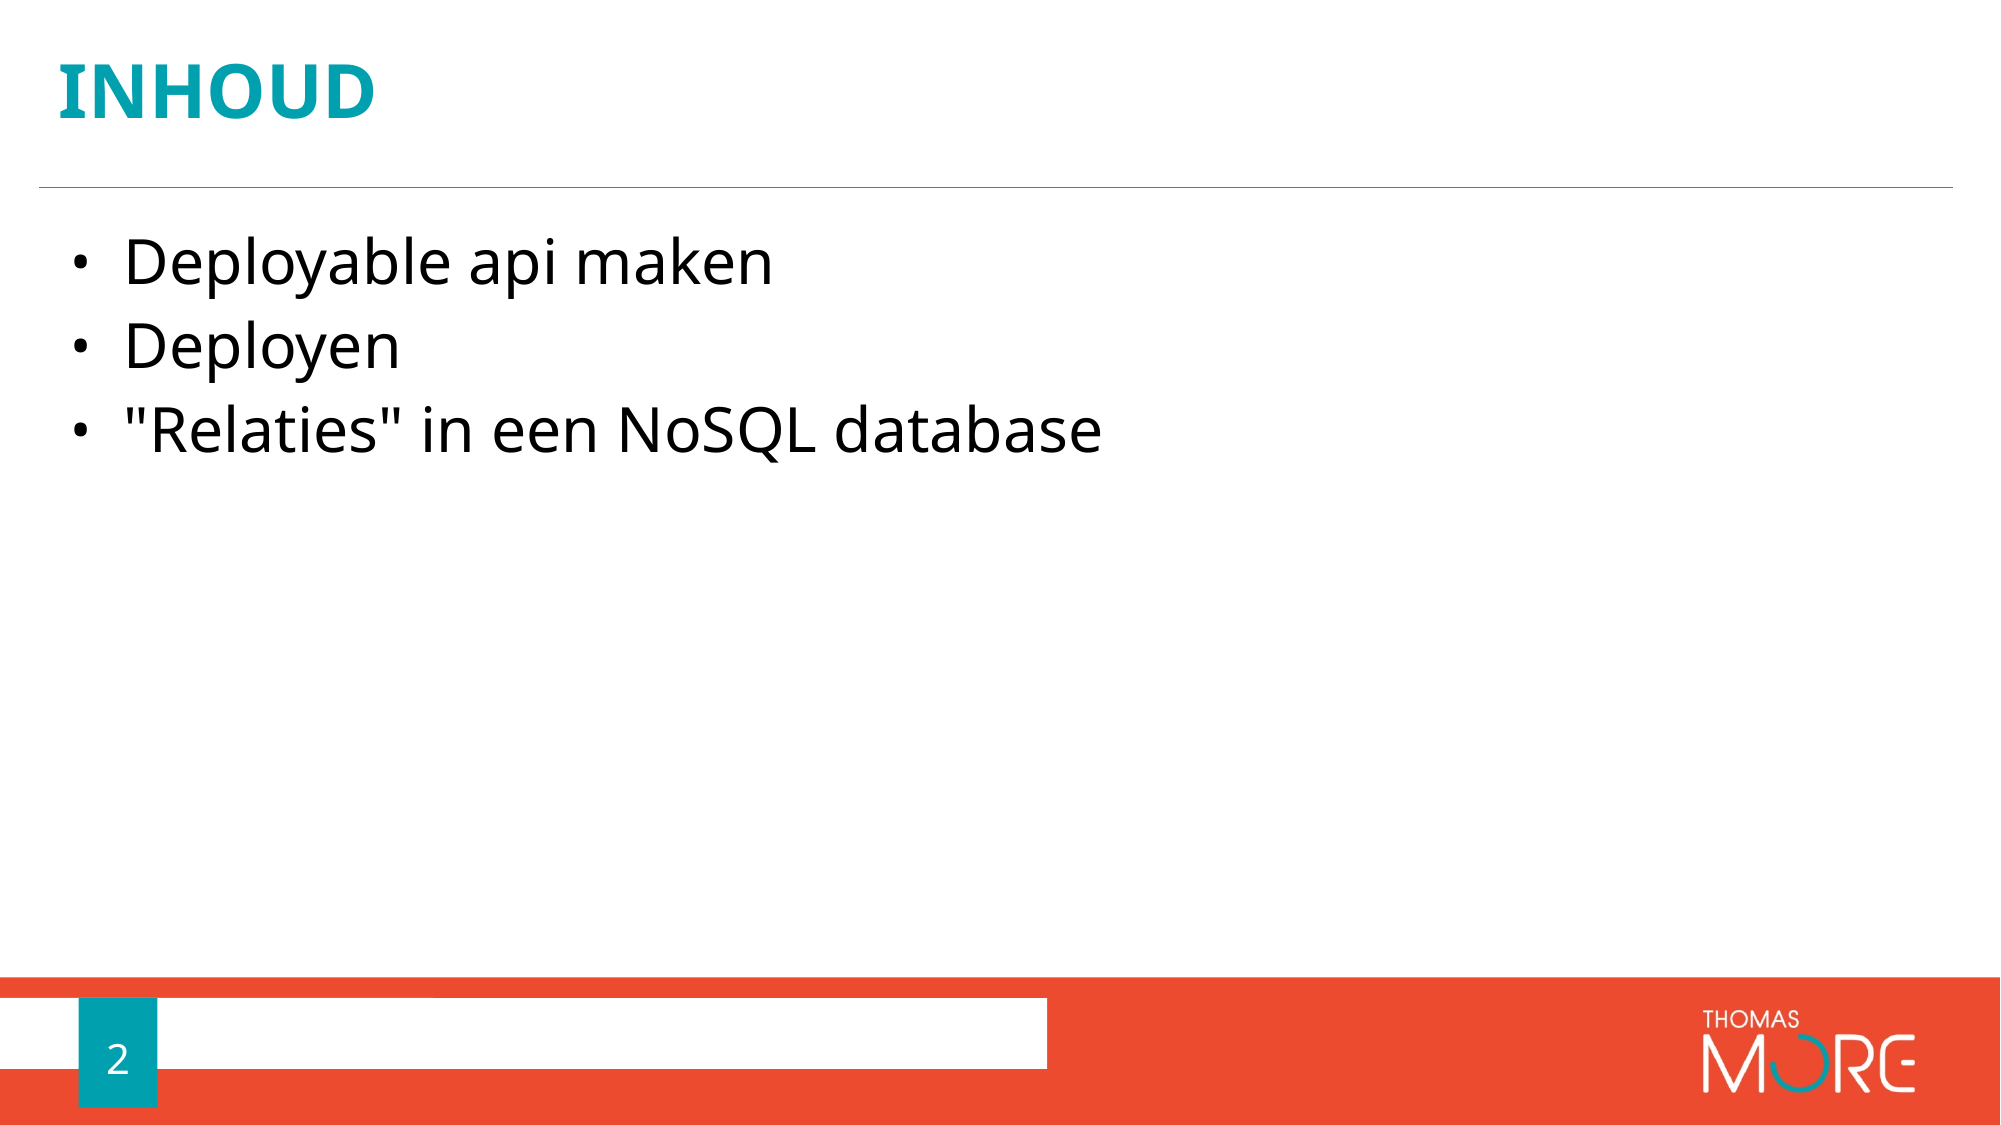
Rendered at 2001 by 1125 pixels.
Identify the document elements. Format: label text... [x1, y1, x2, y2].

title Inhoud [0, 0, 2000, 188]
slide_number 2 [78, 998, 158, 1108]
list Deployable api maken Deployen "Relaties" in een NoSQL database [0, 188, 2000, 916]
picture [1673, 980, 1944, 1122]
footer [165, 998, 1048, 1069]
